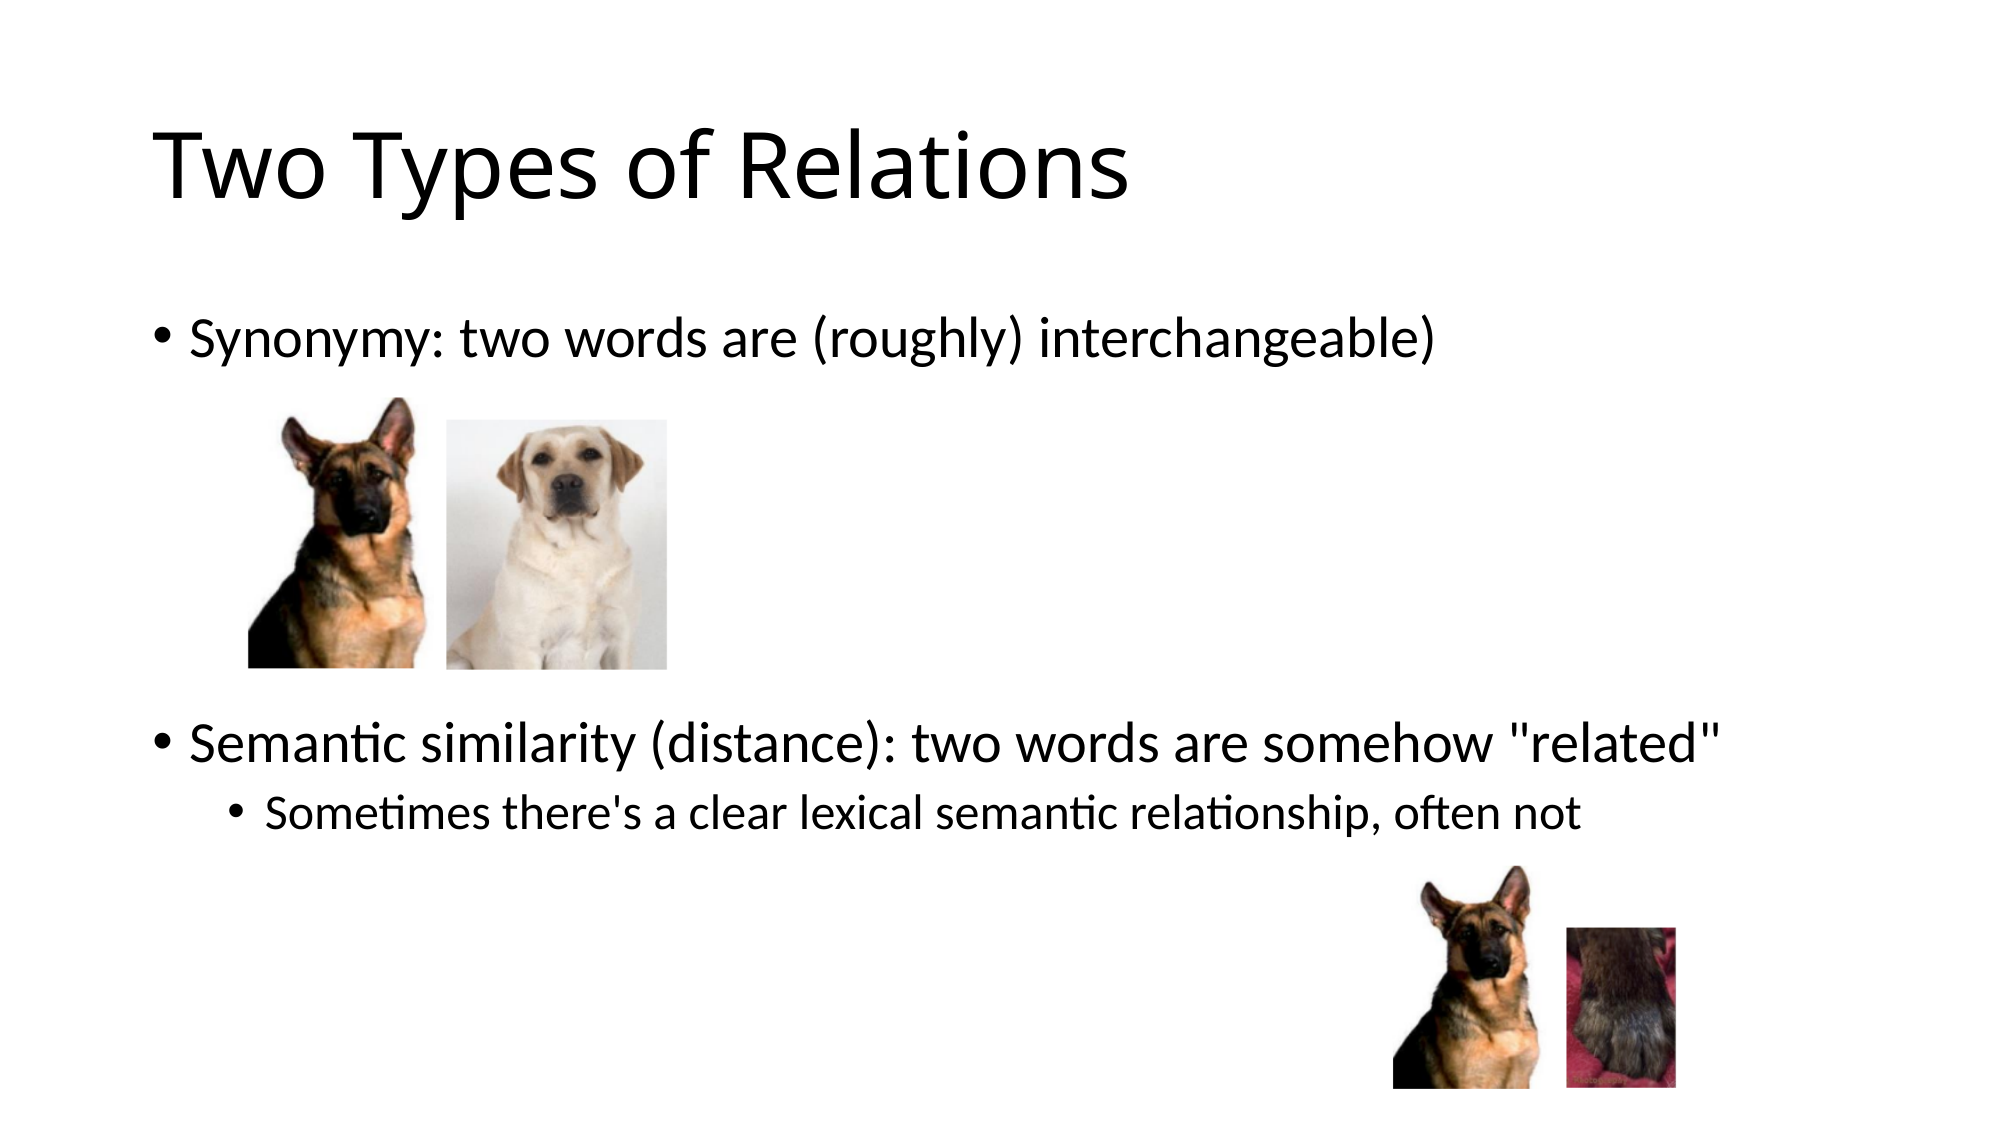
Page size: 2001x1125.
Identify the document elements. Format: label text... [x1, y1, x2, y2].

picture [226, 388, 699, 680]
title Two Types of Relations [137, 59, 1863, 278]
list Synonymy: two words are (roughly) interchangeable) Semantic similarity (distance): two words are somehow "related" Sometimes there's a clear lexical semantic relationship, often not [137, 299, 1863, 1014]
picture [1376, 859, 1721, 1096]
